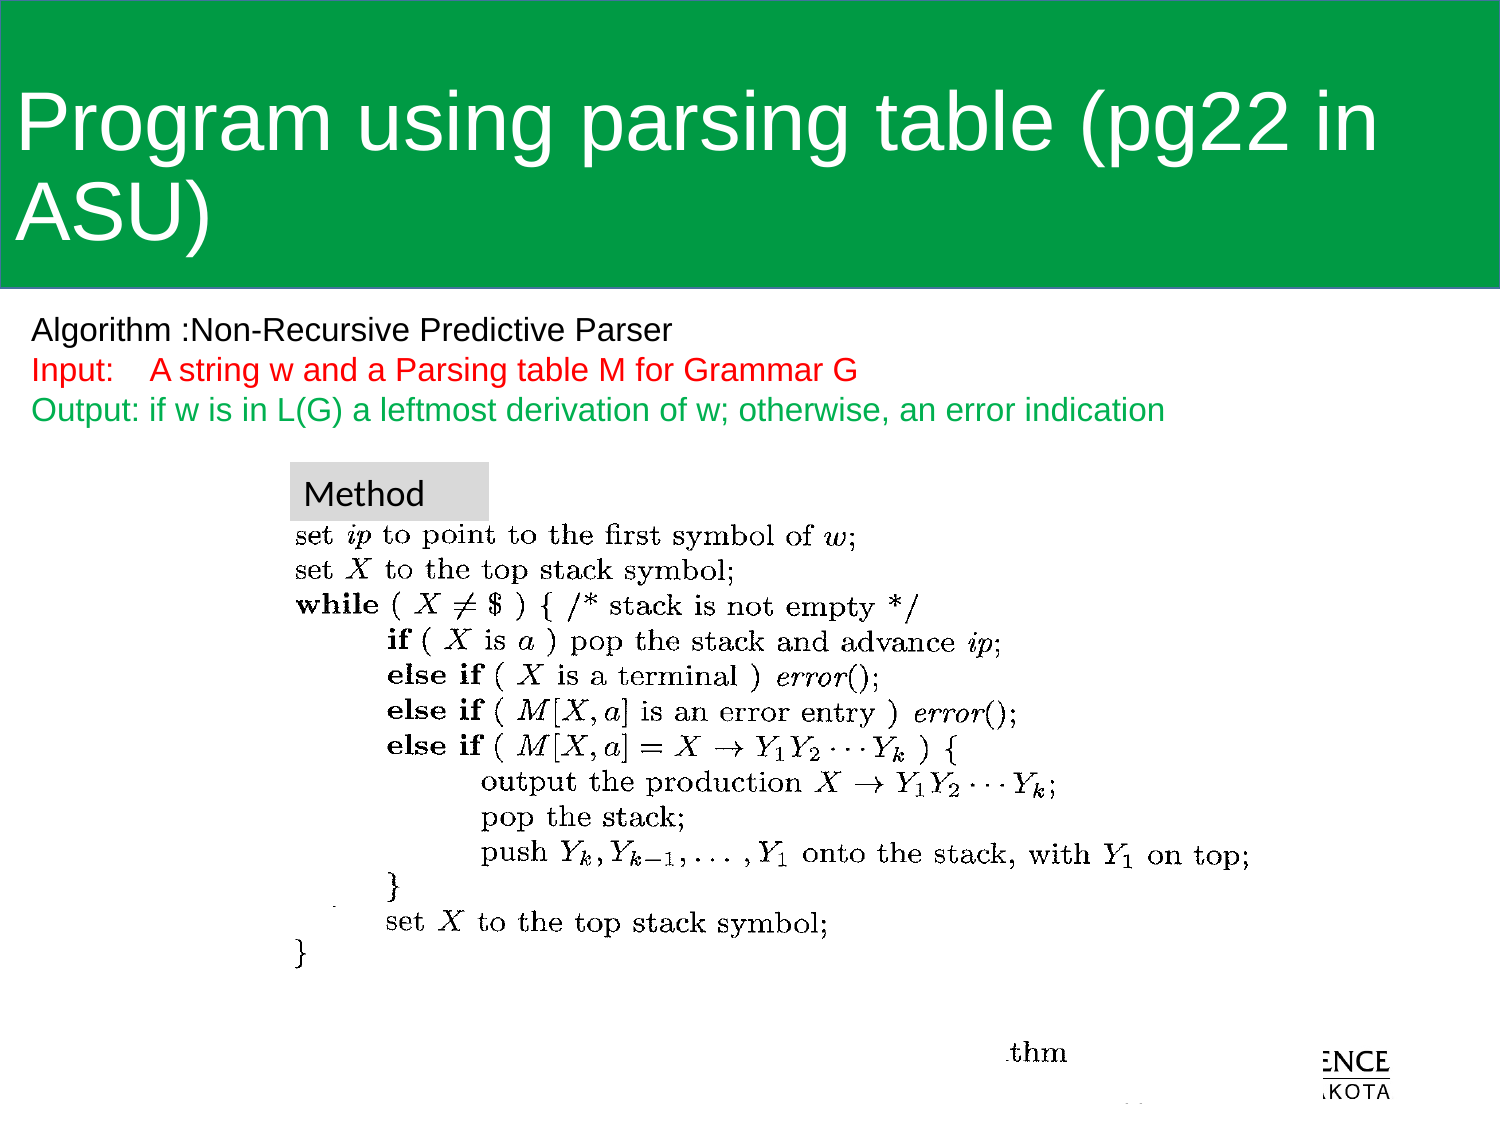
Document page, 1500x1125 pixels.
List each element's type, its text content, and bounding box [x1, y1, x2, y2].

text_box Algorithm :Non-Recursive Predictive Parser Input: A string w and a Parsing table M for Grammar G Output: if w is in L(G) a leftmost derivation of w; otherwise, an error indication [16, 301, 1311, 436]
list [215, 491, 1323, 1103]
title Program using parsing table (pg22 in ASU) [0, 59, 1397, 278]
slide_number 77 [1106, 1064, 1457, 1125]
picture [1323, 1034, 1397, 1064]
text_box Method [288, 460, 491, 491]
